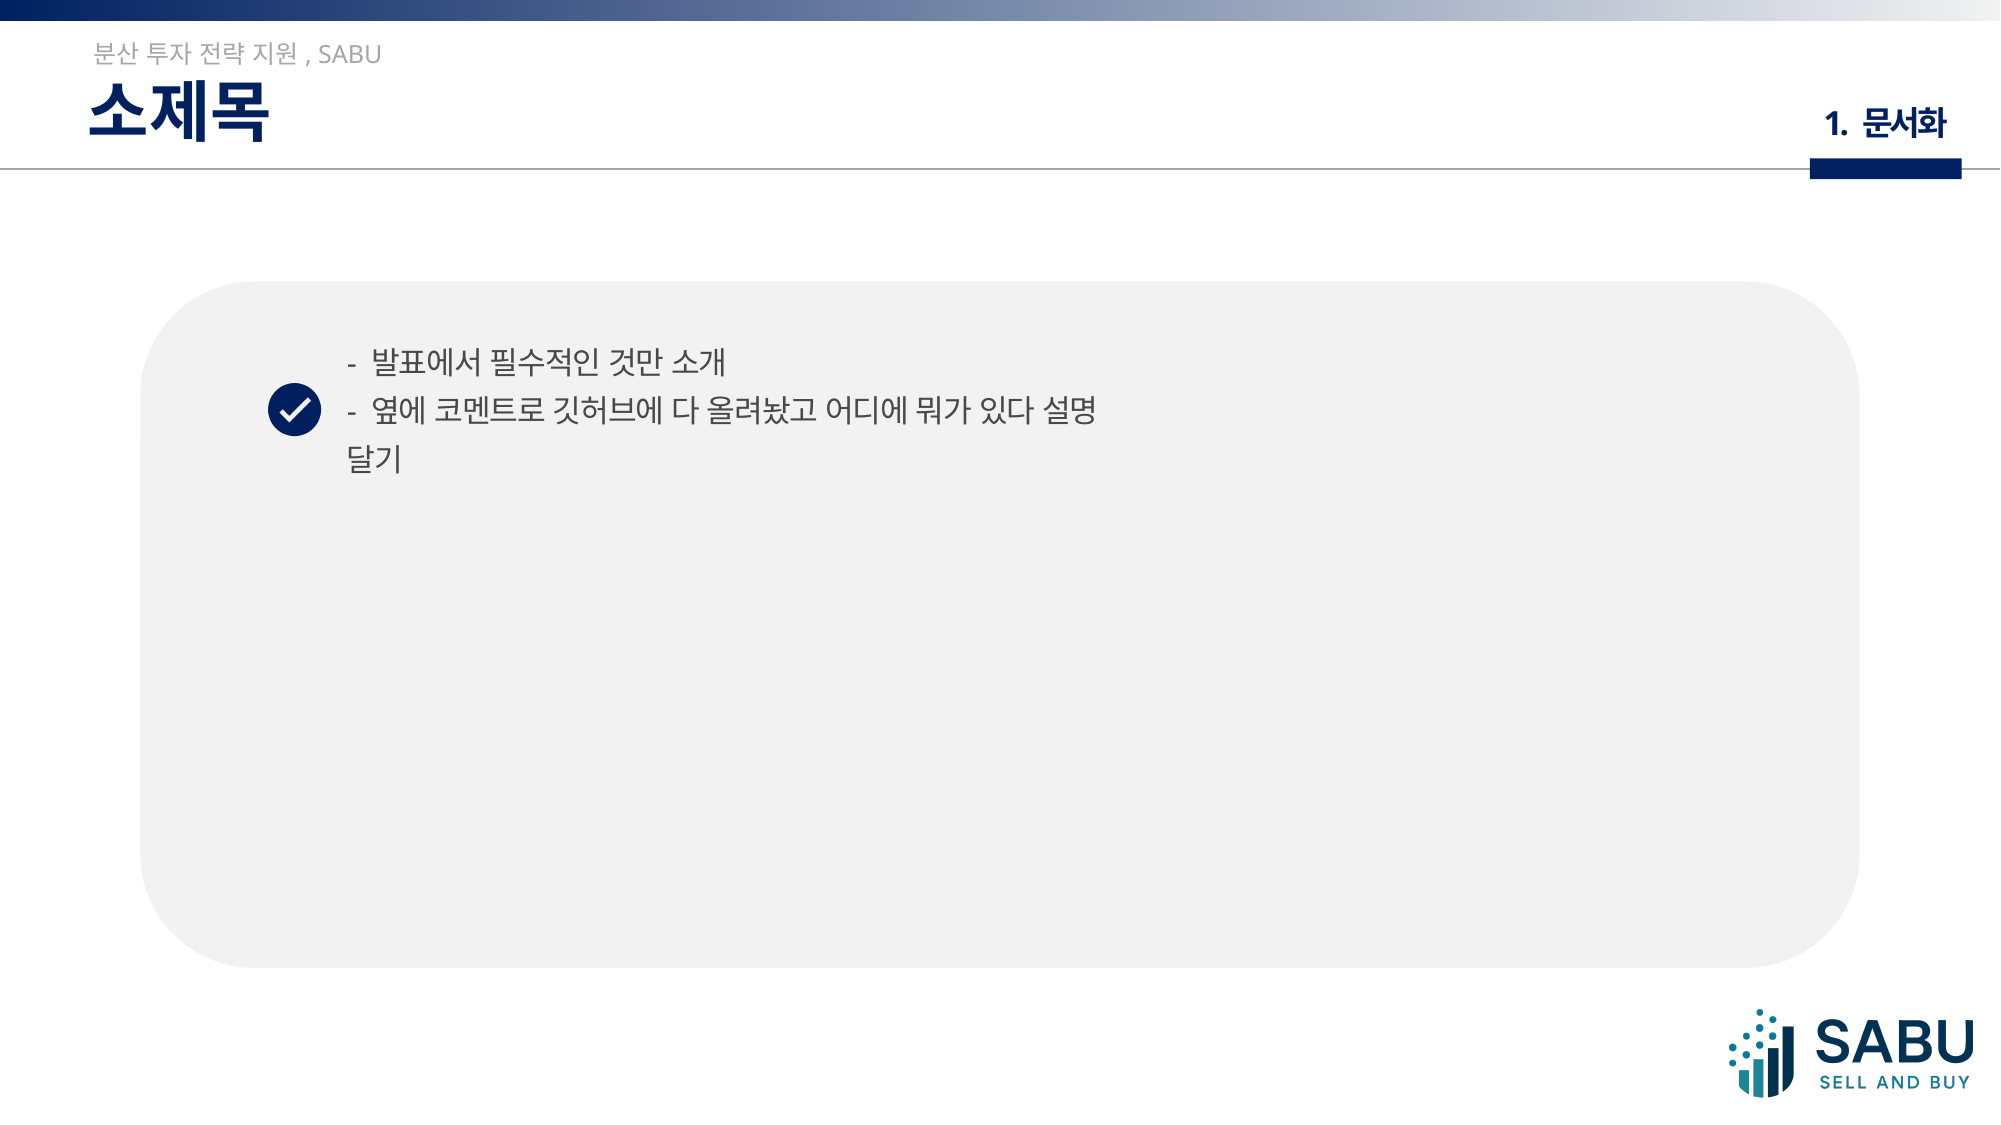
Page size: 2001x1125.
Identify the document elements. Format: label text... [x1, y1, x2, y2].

text_box 분산 투자 전략 지원, SABU [94, 38, 407, 69]
text_box [0, 0, 2000, 22]
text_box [261, 357, 1135, 452]
picture [1729, 1009, 1973, 1098]
text_box [138, 279, 1862, 970]
text_box 소제목 [87, 70, 809, 151]
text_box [1807, 101, 1965, 180]
